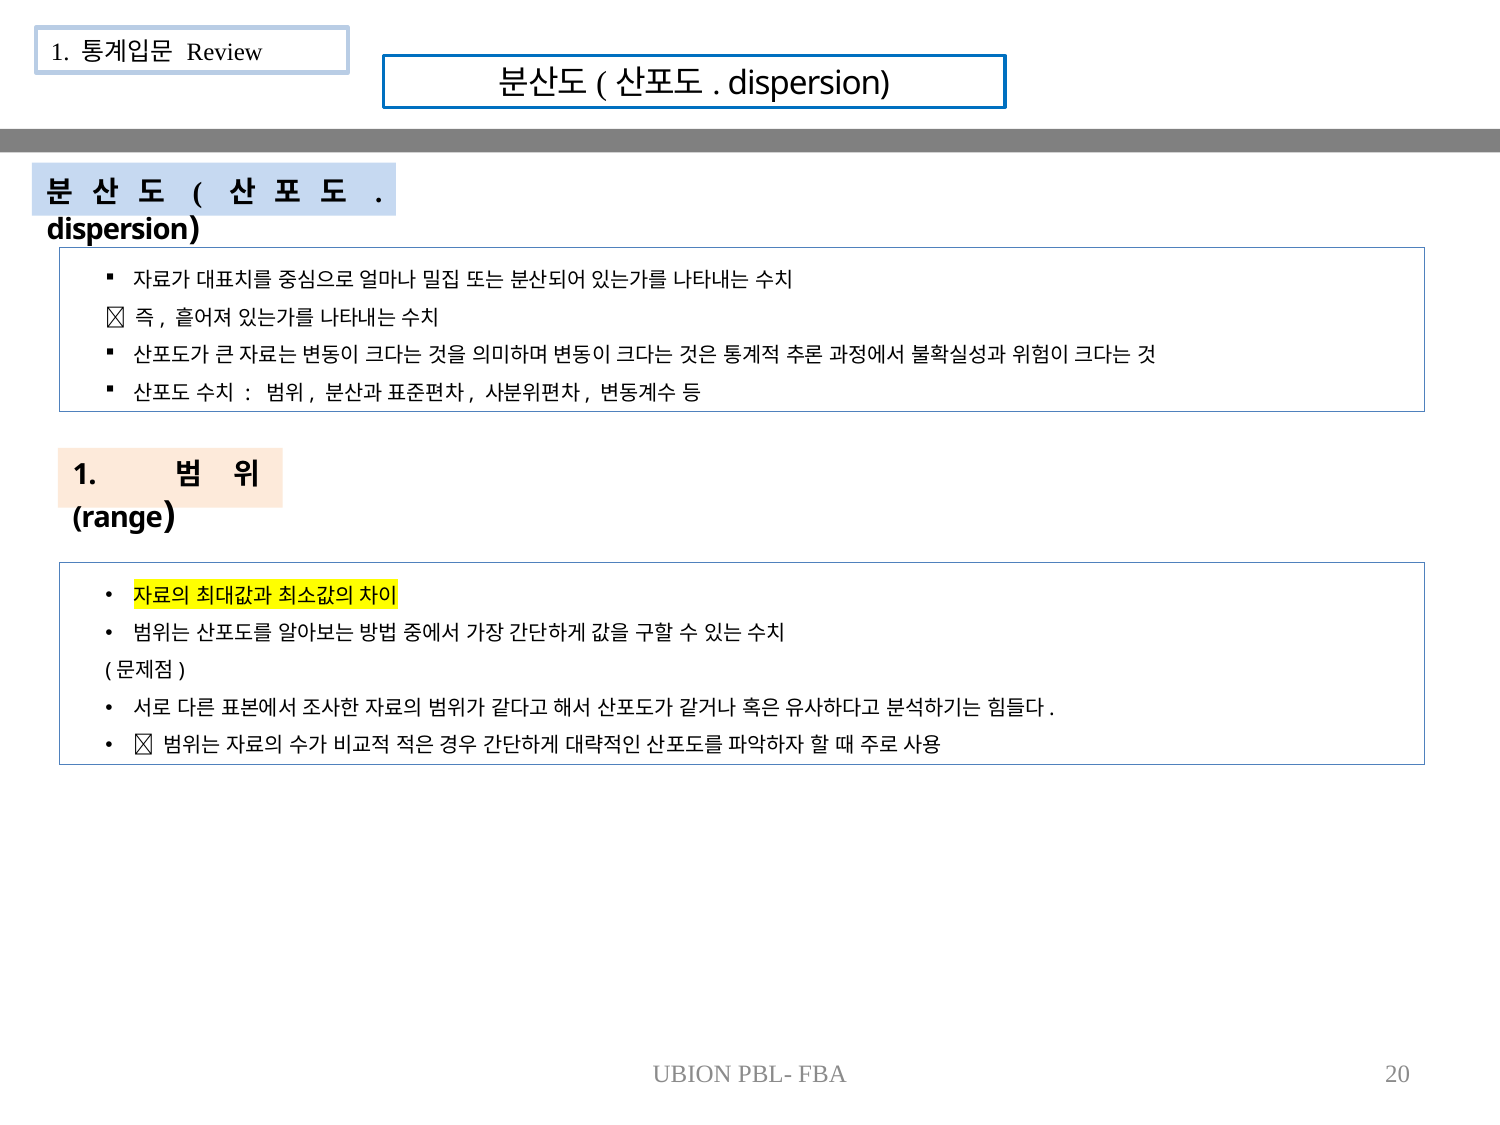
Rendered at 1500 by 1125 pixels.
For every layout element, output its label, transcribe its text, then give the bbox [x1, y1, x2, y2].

text_box [0, 128, 1500, 153]
slide_number 20 [1074, 1042, 1425, 1103]
footer UBION PBL- FBA [512, 1042, 988, 1103]
text_box 자료의 최대값과 최소값의 차이 범위는 산포도를 알아보는 방법 중에서 가장 간단하게 값을 구할 수 있는 수치 (문제점) 서로 다른 표본에서 조사한 자료의 범위가 같다고 해서 산포도가 같거나 혹은 유사하다고 분석하기는 힘들다.  범위는 자료의 수가 비교적 적은 경우 간단하게 대략적인 산포도를 파악하자 할 때 주로 사용 [59, 562, 1425, 765]
text_box 분산도(산포도. dispersion) [383, 55, 1006, 108]
text_box 1. 통계입문 Review [36, 27, 348, 73]
text_box 1. 범위(range) [57, 447, 283, 508]
text_box 자료가 대표치를 중심으로 얼마나 밀집 또는 분산되어 있는가를 나타내는 수치  즉, 흩어져 있는가를 나타내는 수치 산포도가 큰 자료는 변동이 크다는 것을 의미하며 변동이 크다는 것은 통계적 추론 과정에서 불확실성과 위험이 크다는 것 산포도 수치 : 범위, 분산과 표준편차, 사분위편차, 변동계수 등 [59, 247, 1425, 412]
text_box 분산도(산포도. dispersion) [31, 162, 396, 216]
text_box [22, 46, 1195, 129]
